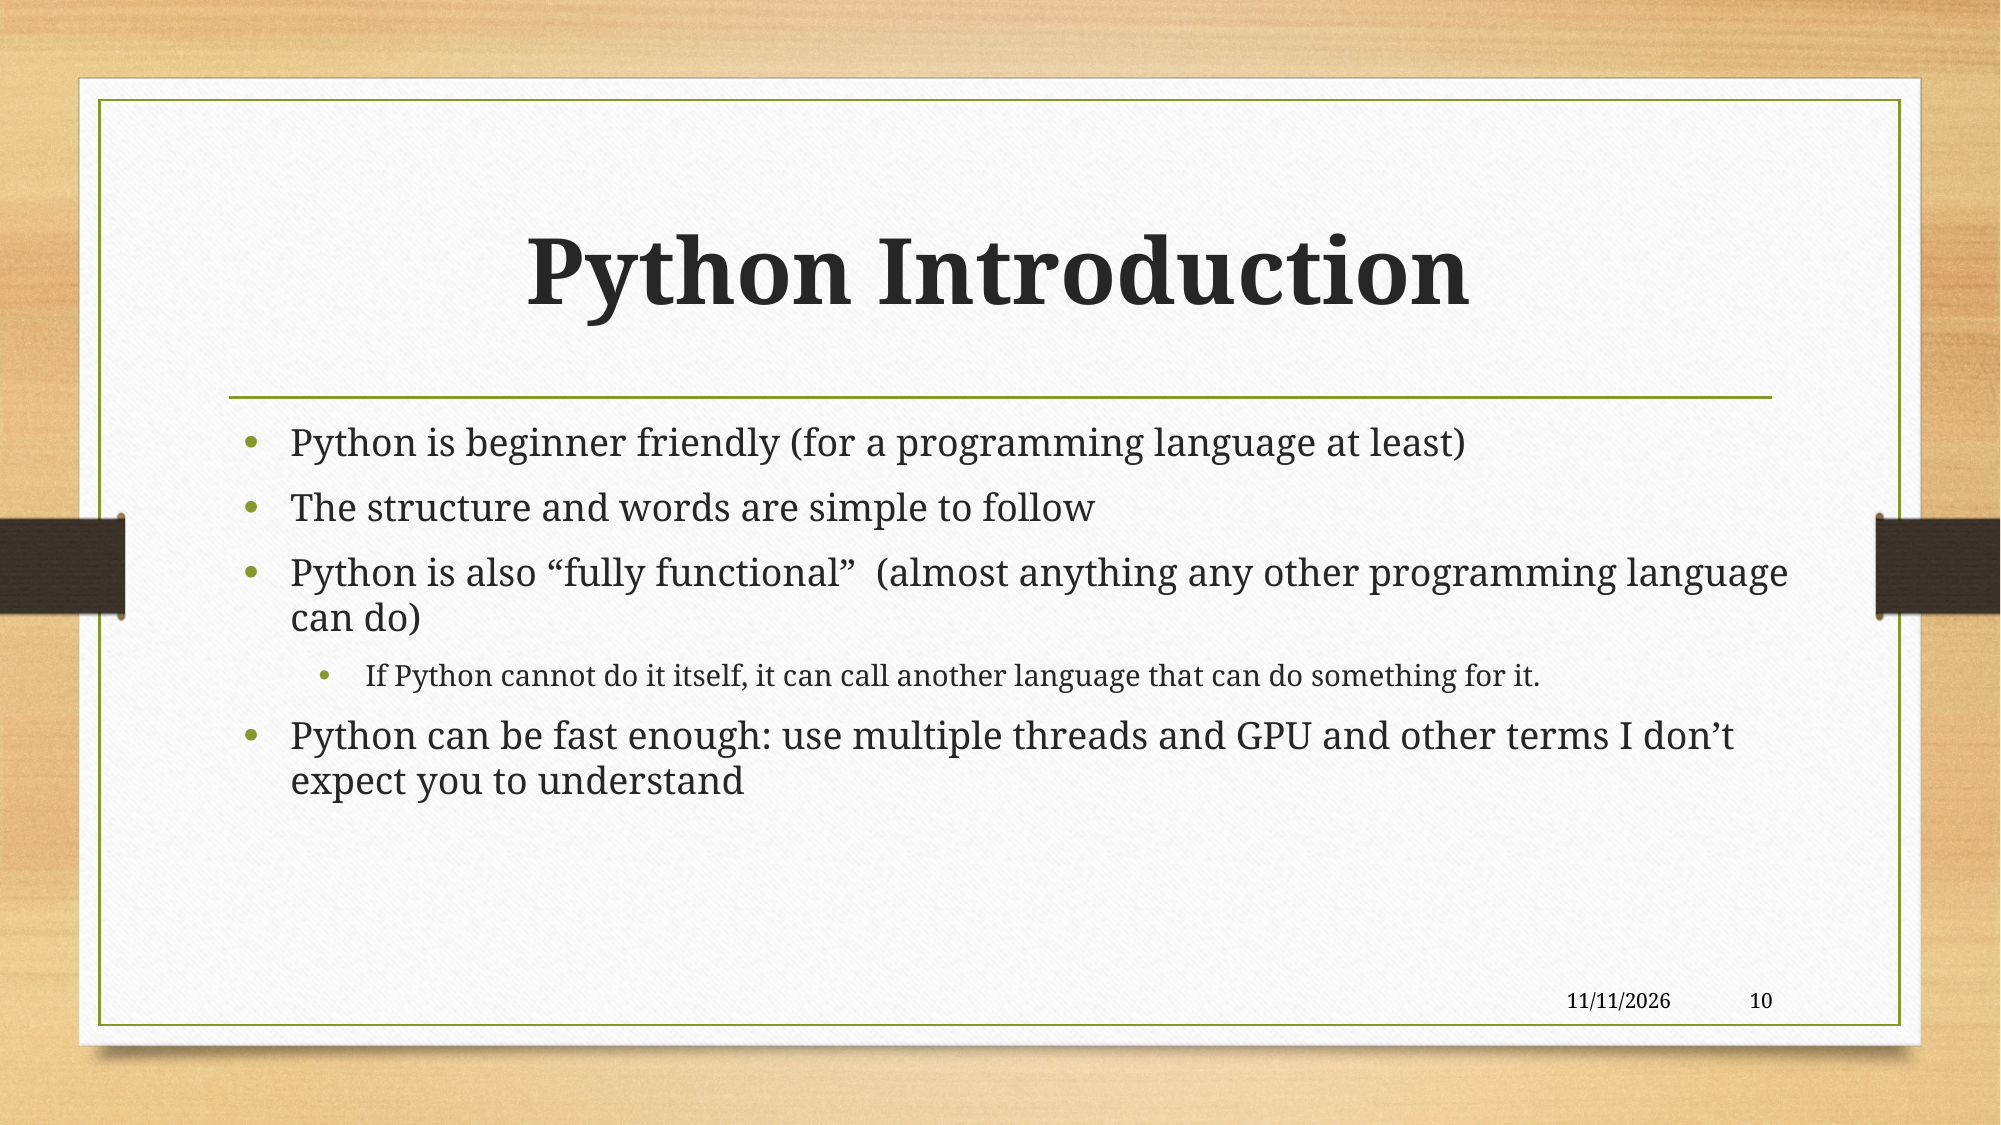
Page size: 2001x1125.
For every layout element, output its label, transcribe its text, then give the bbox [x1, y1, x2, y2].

title Python Introduction [212, 161, 1788, 375]
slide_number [1423, 979, 1686, 1025]
text_box Python is beginner friendly (for a programming language at least) The structure and words are simple to follow Python is also “fully functional” (almost anything any other programming language can do) If Python cannot do it itself, it can call another language that can do something for it. Python can be fast enough: use multiple threads and GPU and other terms I don’t expect you to understand [228, 411, 1873, 943]
picture [0, 0, 2001, 1125]
slide_number 10 [1698, 979, 1788, 1025]
